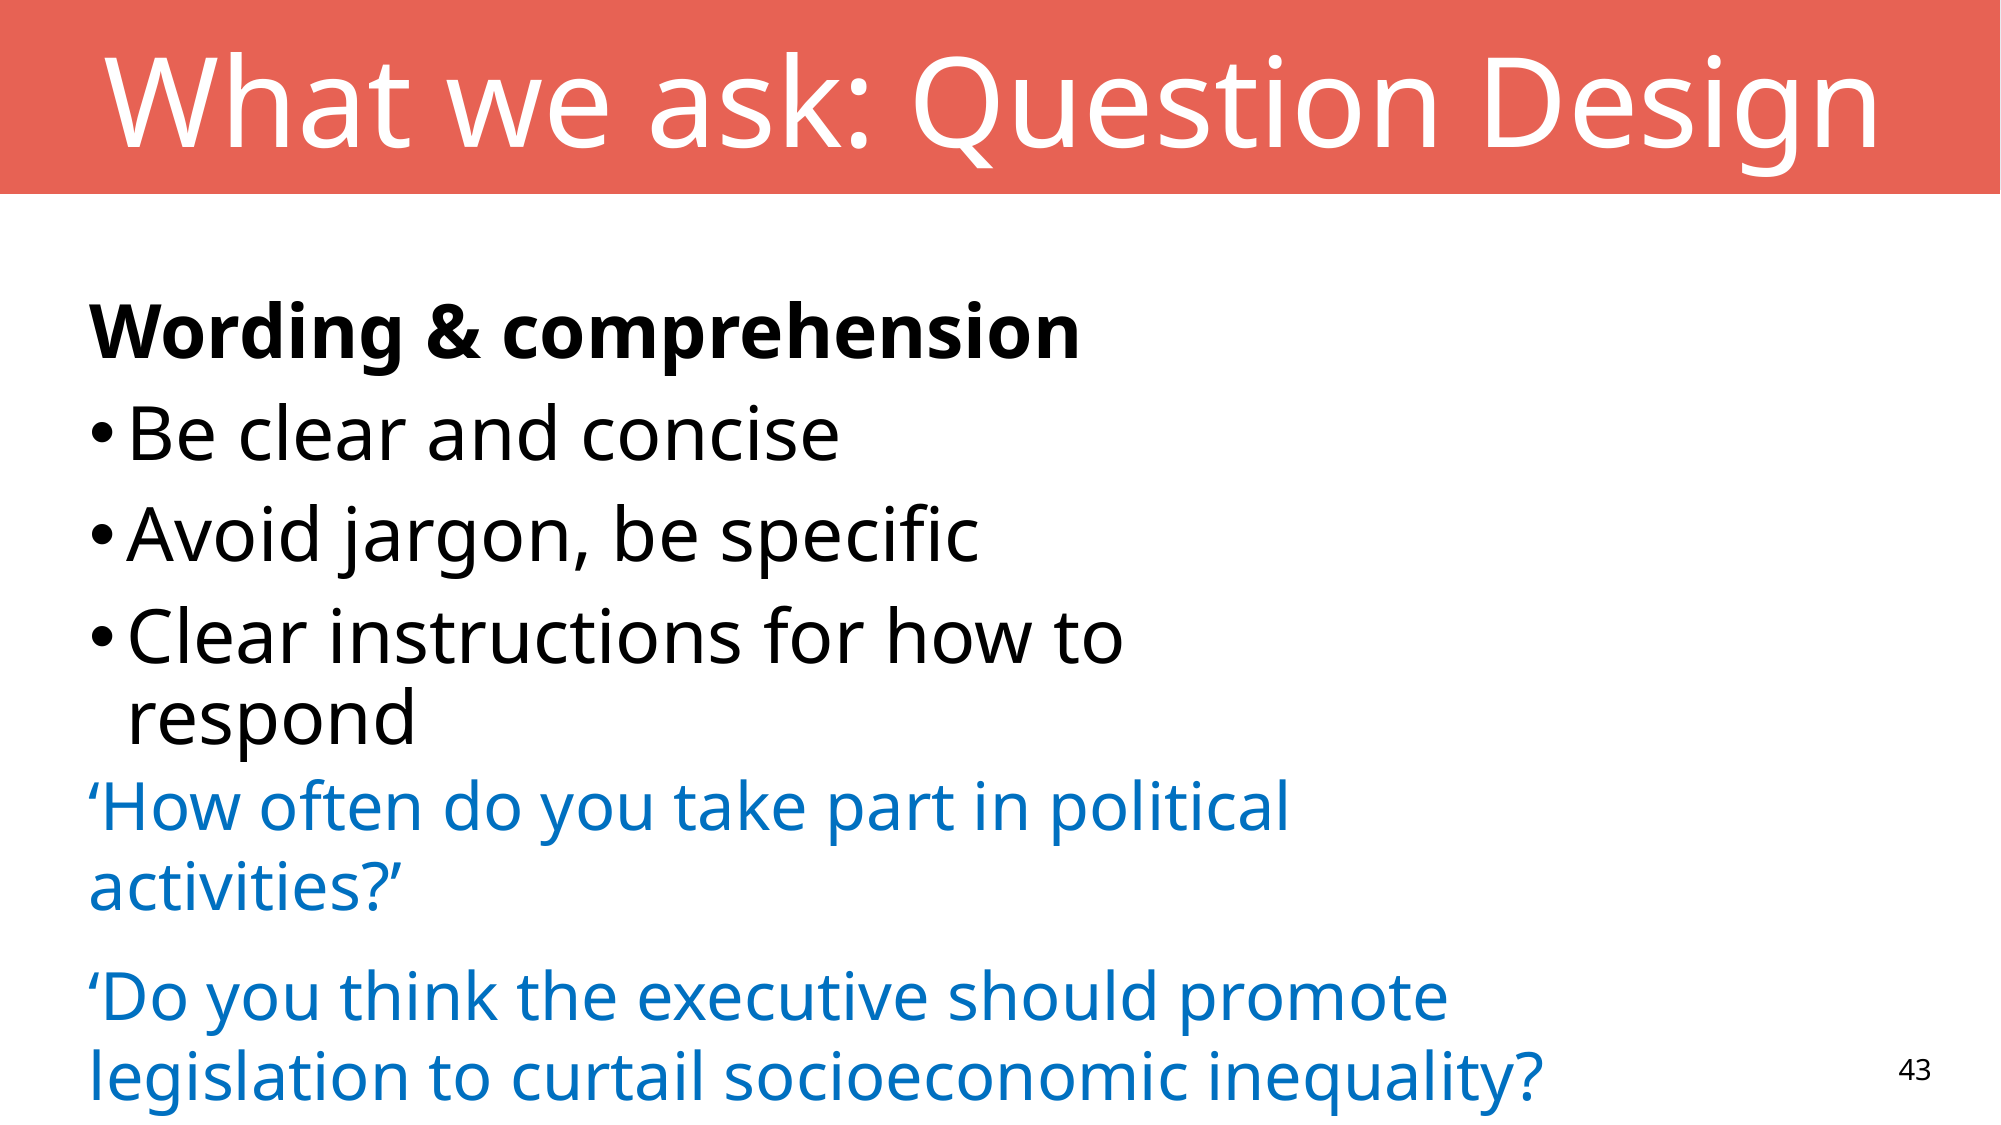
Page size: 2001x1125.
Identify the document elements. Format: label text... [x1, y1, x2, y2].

title What we ask: Question Design [88, 31, 1912, 182]
slide_number 43 [1616, 1043, 1947, 1104]
text_box ‘How often do you take part in political activities?’ ‘Do you think the executive should promote legislation to curtail socioeconomic inequality? [74, 756, 1616, 1125]
text_box [0, 0, 2000, 194]
list Wording & comprehension Be clear and concise Avoid jargon, be specific Clear instructions for how to respond [74, 286, 1403, 756]
